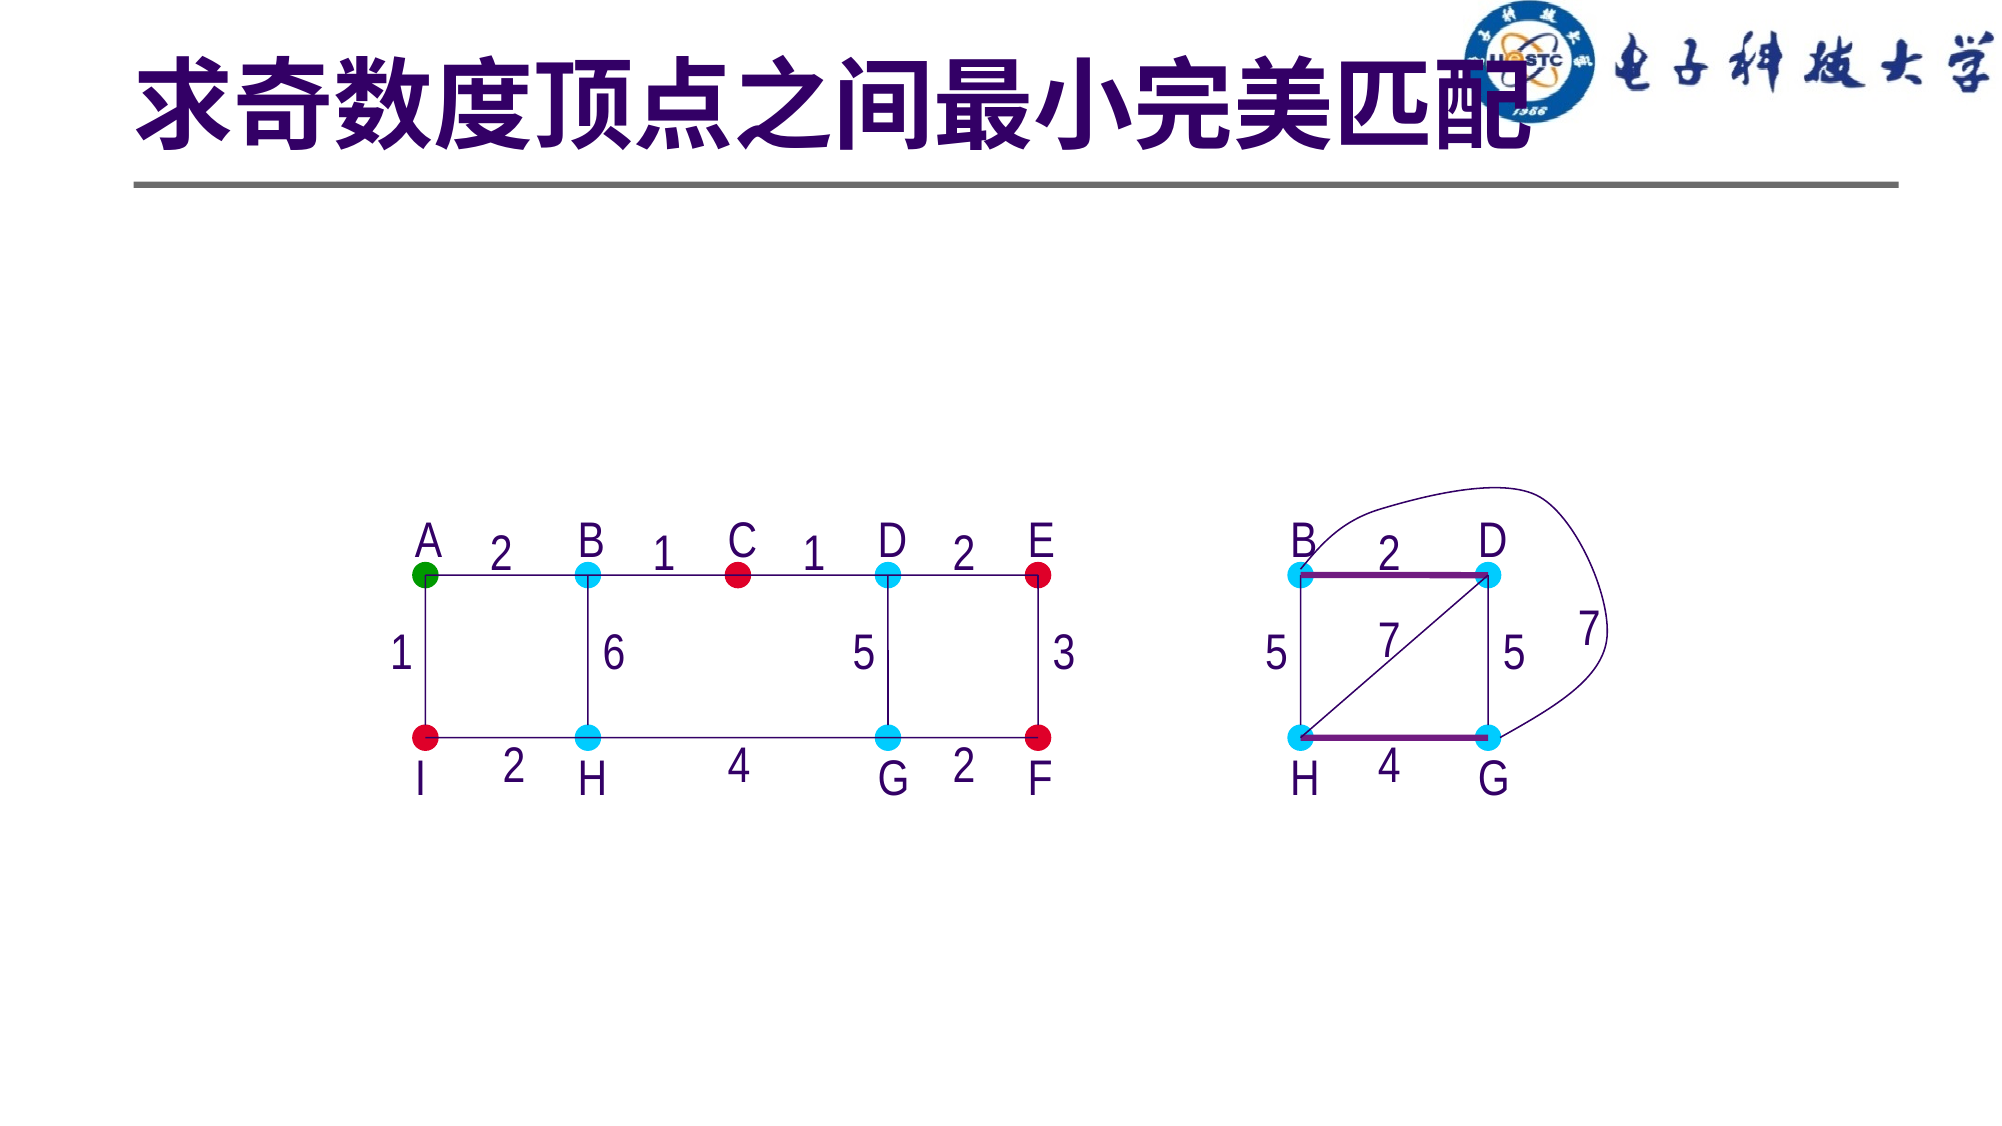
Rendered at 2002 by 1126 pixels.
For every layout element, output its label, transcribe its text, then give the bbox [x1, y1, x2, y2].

text_box H [1275, 737, 1351, 813]
text_box [575, 725, 601, 737]
text_box H [562, 737, 638, 813]
text_box [875, 576, 887, 588]
text_box [1039, 575, 1051, 588]
text_box [1288, 575, 1300, 588]
text_box [1301, 576, 1312, 588]
text_box [1288, 725, 1314, 737]
text_box 1 [375, 612, 451, 688]
text_box 2 [475, 512, 551, 588]
text_box B [1275, 500, 1351, 575]
text_box 6 [587, 612, 663, 688]
text_box G [1463, 737, 1539, 813]
text_box 2 [487, 725, 563, 800]
text_box 4 [1363, 738, 1438, 800]
text_box [412, 575, 425, 588]
text_box [1300, 487, 1600, 738]
text_box 5 [1250, 612, 1326, 688]
text_box 2 [937, 725, 1013, 800]
text_box [1025, 725, 1051, 737]
text_box G [862, 737, 938, 813]
text_box 7 [1363, 600, 1438, 675]
text_box 1 [787, 512, 863, 588]
text_box B [562, 500, 638, 575]
text_box [888, 576, 901, 588]
text_box 7 [1563, 587, 1639, 663]
text_box 1 [637, 512, 713, 588]
text_box 3 [1037, 612, 1113, 688]
text_box 4 [1363, 725, 1438, 737]
text_box D [862, 500, 938, 575]
text_box 4 [712, 725, 788, 800]
text_box F [1012, 737, 1088, 813]
text_box [1025, 576, 1038, 588]
text_box [412, 725, 438, 737]
text_box 2 [937, 512, 1013, 588]
text_box [426, 576, 438, 588]
picture [1463, 0, 1999, 126]
text_box I [400, 737, 476, 813]
text_box [725, 576, 751, 588]
text_box A [400, 500, 476, 575]
text_box [588, 576, 601, 588]
text_box C [712, 500, 788, 575]
text_box [875, 725, 901, 737]
title 求奇数度顶点之间最小完美匹配 [133, 32, 1899, 185]
text_box 5 [837, 612, 913, 688]
text_box [575, 576, 587, 588]
text_box E [1012, 500, 1088, 575]
text_box [1475, 725, 1498, 737]
